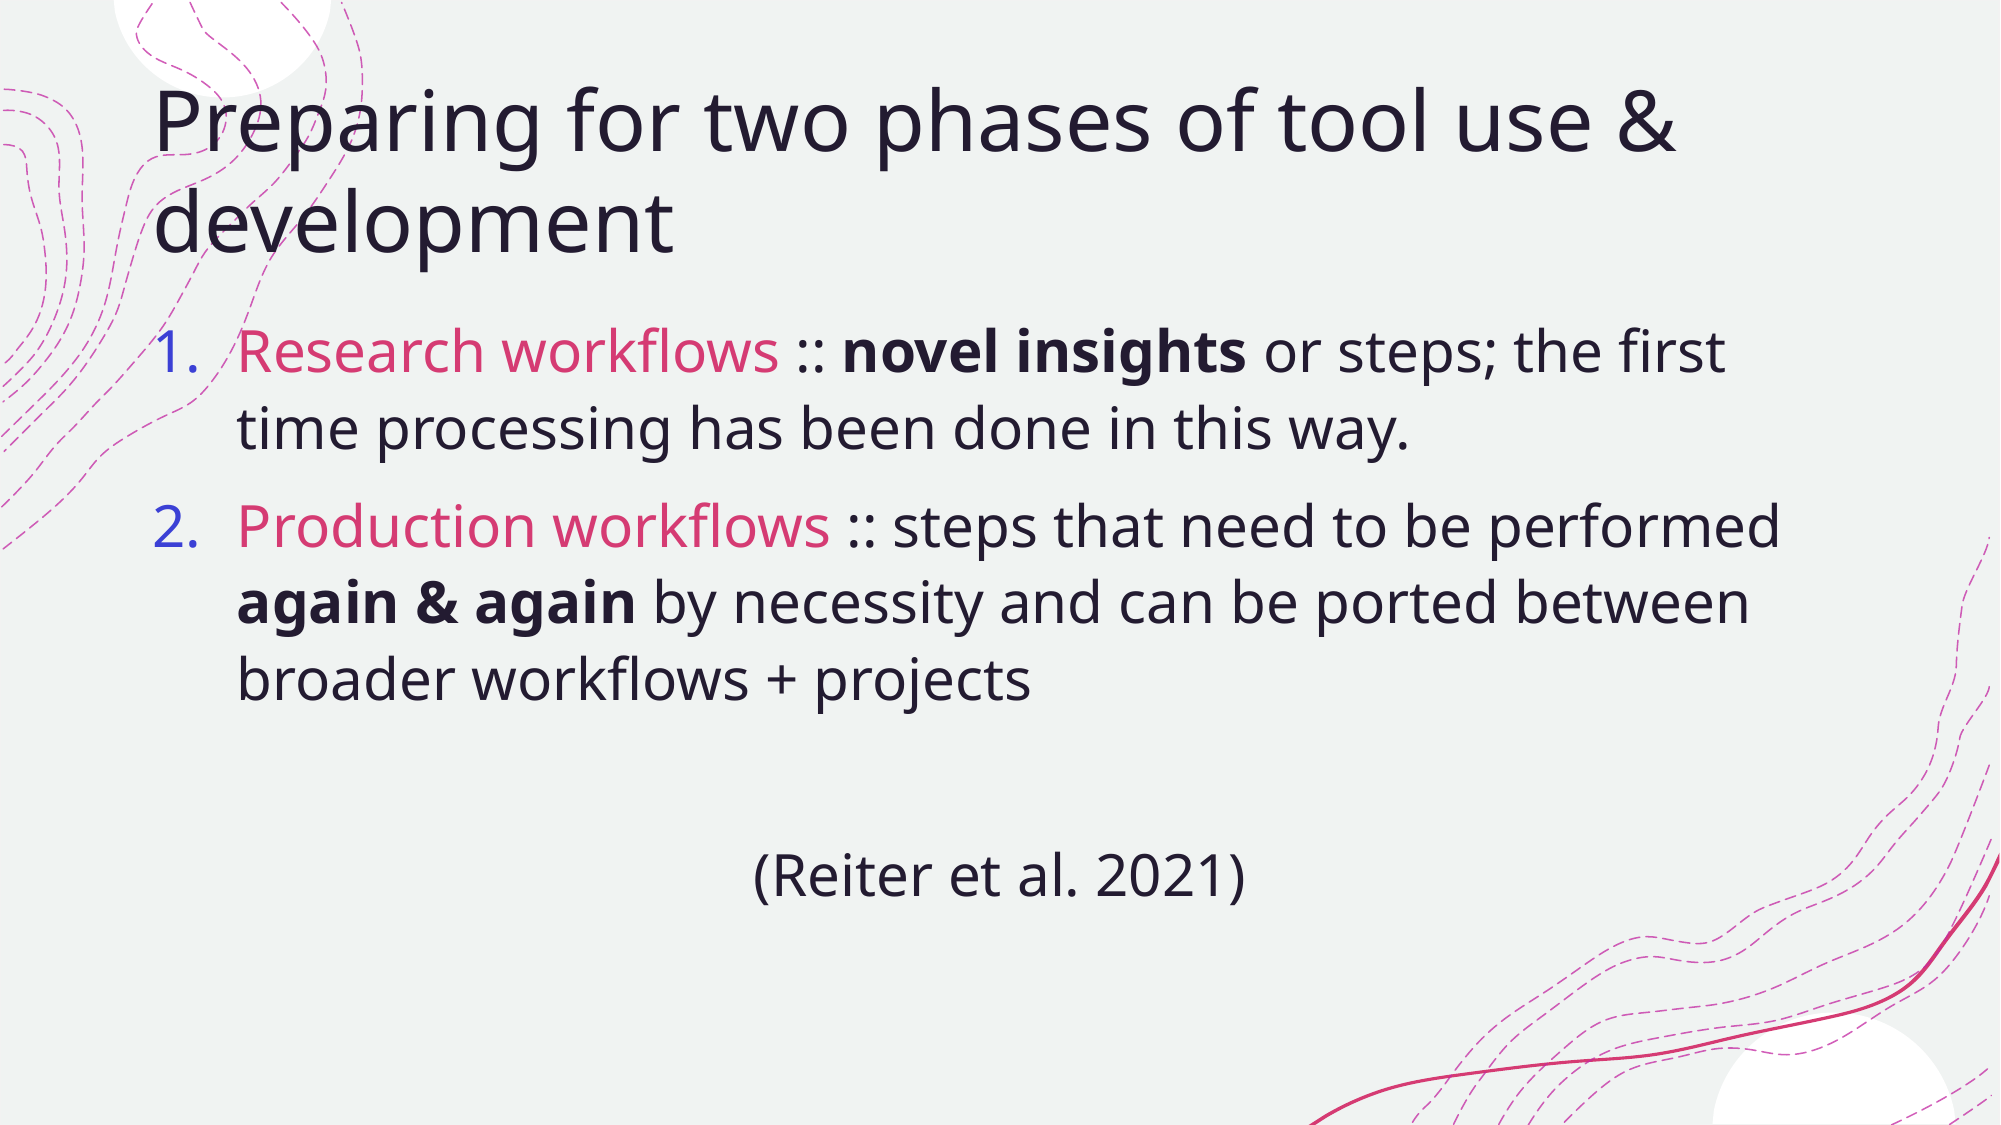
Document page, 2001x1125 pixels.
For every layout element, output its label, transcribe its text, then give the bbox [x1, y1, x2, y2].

list Research workflows :: novel insights or steps; the first time processing has been done in this way. Production workflows :: steps that need to be performed again & again by necessity and can be ported between broader workflows + projects (Reiter et al. 2021) [137, 299, 1863, 1014]
title Preparing for two phases of tool use & development [137, 59, 1863, 278]
